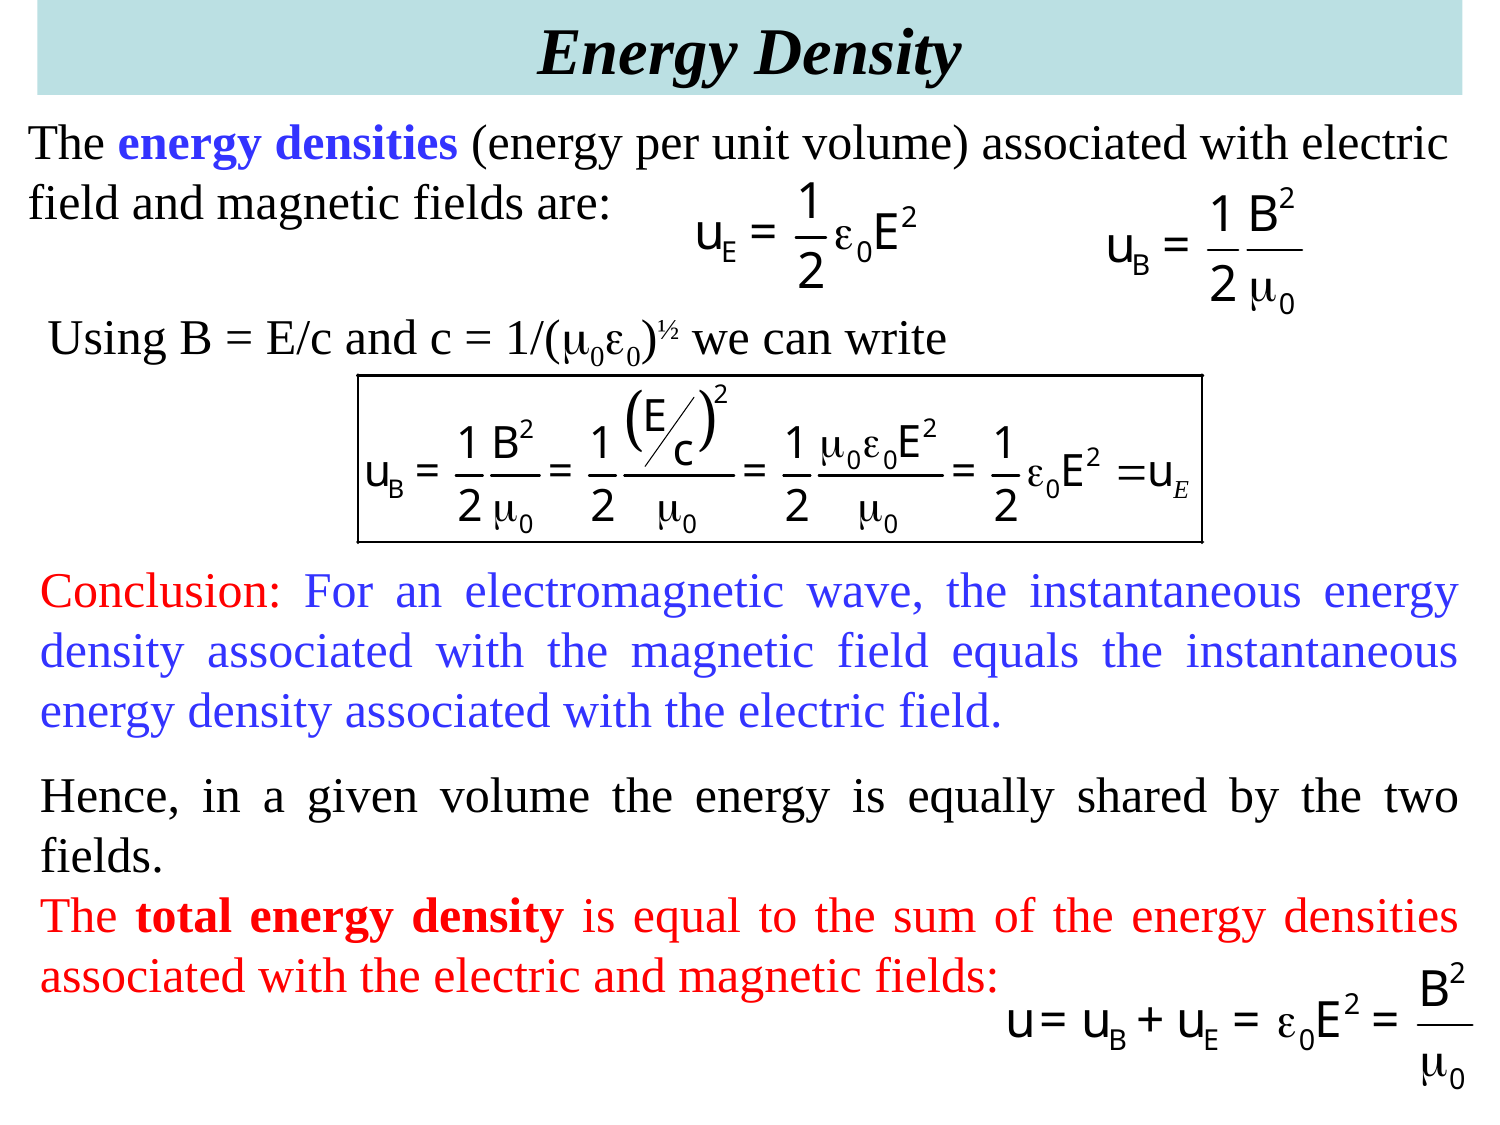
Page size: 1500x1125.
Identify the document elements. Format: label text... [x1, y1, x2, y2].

text_box Conclusion: For an electromagnetic wave, the instantaneous energy density associated with the magnetic field equals the instantaneous energy density associated with the electric field. [24, 549, 1475, 745]
text_box Energy Density [37, 0, 1463, 95]
picture [999, 949, 1484, 1100]
text_box Using B = E/c and c = 1/(00)½ we can write [32, 296, 976, 381]
picture [1099, 174, 1311, 325]
picture [689, 170, 926, 300]
text_box Hence, in a given volume the energy is equally shared by the two fields. The total energy density is equal to the sum of the energy densities associated with the electric and magnetic fields: [24, 754, 1475, 1010]
text_box The energy densities (energy per unit volume) associated with electric field and magnetic fields are: [12, 102, 1466, 238]
picture [349, 363, 1214, 554]
